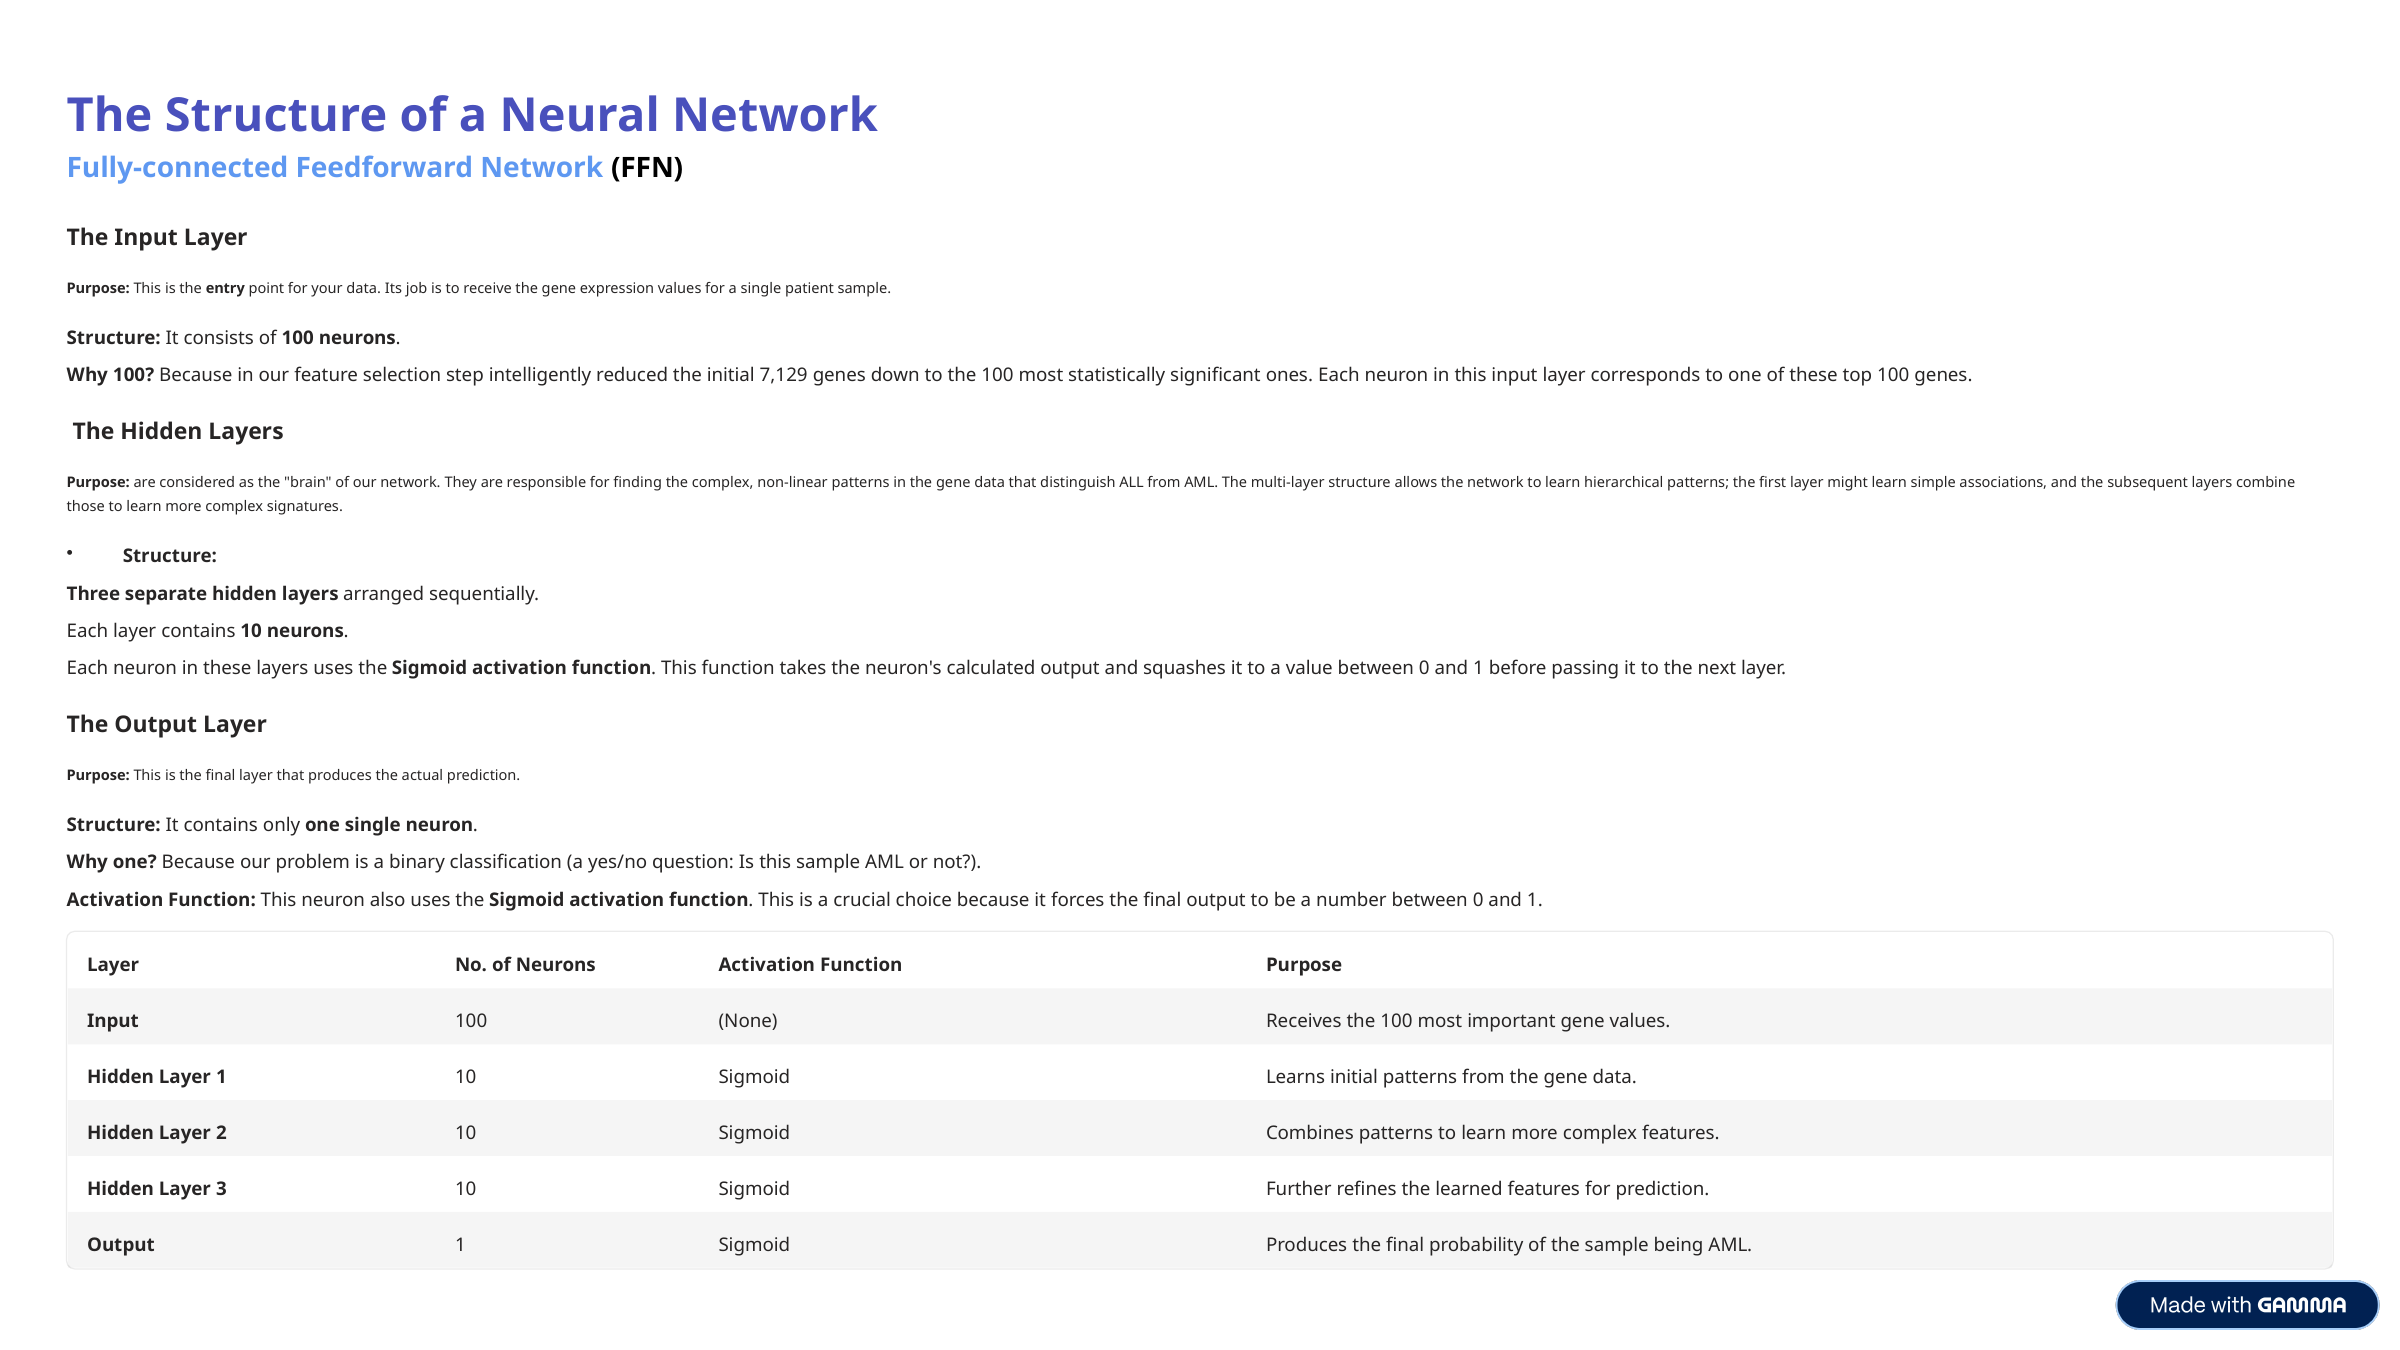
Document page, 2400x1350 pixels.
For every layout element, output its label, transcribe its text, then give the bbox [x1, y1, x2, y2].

text_box Why one? Because our problem is a binary classification (a yes/no question: Is this sample AML or not?). [66, 842, 2334, 873]
text_box Hidden Layer 2 [86, 1112, 416, 1144]
text_box (None) [718, 1001, 1227, 1032]
text_box Each neuron in these layers uses the Sigmoid activation function. This function takes the neuron's calculated output and squashes it to a value between 0 and 1 before passing it to the next layer. [66, 647, 2334, 679]
text_box Output [86, 1224, 416, 1255]
text_box 10 [455, 1168, 680, 1200]
text_box Sigmoid [718, 1056, 1227, 1088]
text_box 1 [455, 1224, 680, 1255]
text_box [67, 988, 2332, 1044]
text_box Each layer contains 10 neurons. [66, 610, 2334, 642]
text_box [67, 1100, 2332, 1155]
text_box Fully-connected Feedforward Network (FFN) [66, 148, 691, 184]
text_box Hidden Layer 1 [86, 1056, 416, 1088]
text_box Receives the 100 most important gene values. [1266, 1001, 2313, 1032]
text_box Sigmoid [718, 1224, 1227, 1255]
text_box The Hidden Layers [66, 406, 2334, 445]
text_box Produces the final probability of the sample being AML. [1266, 1224, 2313, 1255]
text_box The Input Layer [66, 212, 2334, 251]
text_box Combines patterns to learn more complex features. [1266, 1112, 2313, 1144]
text_box No. of Neurons [455, 945, 680, 976]
text_box [67, 932, 2332, 988]
text_box The Output Layer [66, 699, 2334, 738]
text_box Structure: It contains only one single neuron. [66, 805, 2334, 836]
text_box Three separate hidden layers arranged sequentially. [66, 573, 2334, 605]
picture [2106, 1271, 2389, 1339]
text_box Hidden Layer 3 [86, 1168, 416, 1200]
text_box 10 [455, 1056, 680, 1088]
text_box 100 [455, 1001, 680, 1032]
text_box Structure: It consists of 100 neurons. [66, 317, 2334, 349]
text_box Purpose: This is the final layer that produces the actual prediction. [66, 759, 2334, 784]
text_box Activation Function: This neuron also uses the Sigmoid activation function. This is a crucial choice because it forces the final output to be a number between 0 and 1. [66, 879, 2334, 910]
text_box Input [86, 1001, 416, 1032]
text_box Purpose: This is the entry point for your data. Its job is to receive the gene expression values for a single patient sample. [66, 271, 2334, 297]
text_box [67, 1155, 2332, 1211]
text_box Why 100? Because in our feature selection step intelligently reduced the initial 7,129 genes down to the 100 most statistically significant ones. Each neuron in this input layer corresponds to one of these top 100 genes. [66, 354, 2334, 386]
text_box Layer [86, 945, 416, 976]
text_box [67, 1044, 2332, 1100]
text_box Sigmoid [718, 1168, 1227, 1200]
text_box [67, 1211, 2332, 1268]
text_box Structure: [66, 536, 2334, 567]
text_box Purpose [1266, 945, 2313, 976]
text_box Sigmoid [718, 1112, 1227, 1144]
text_box Activation Function [718, 945, 1227, 976]
text_box 10 [455, 1112, 680, 1144]
text_box Purpose: are considered as the "brain" of our network. They are responsible for finding the complex, non-linear patterns in the gene data that distinguish ALL from AML. The multi-layer structure allows the network to learn hierarchical patterns; the first layer might learn simple associations, and the subsequent layers combine those to learn more complex signatures. [66, 466, 2334, 516]
text_box Further refines the learned features for prediction. [1266, 1168, 2313, 1200]
text_box Learns initial patterns from the gene data. [1266, 1056, 2313, 1088]
text_box The Structure of a Neural Network [66, 80, 862, 141]
